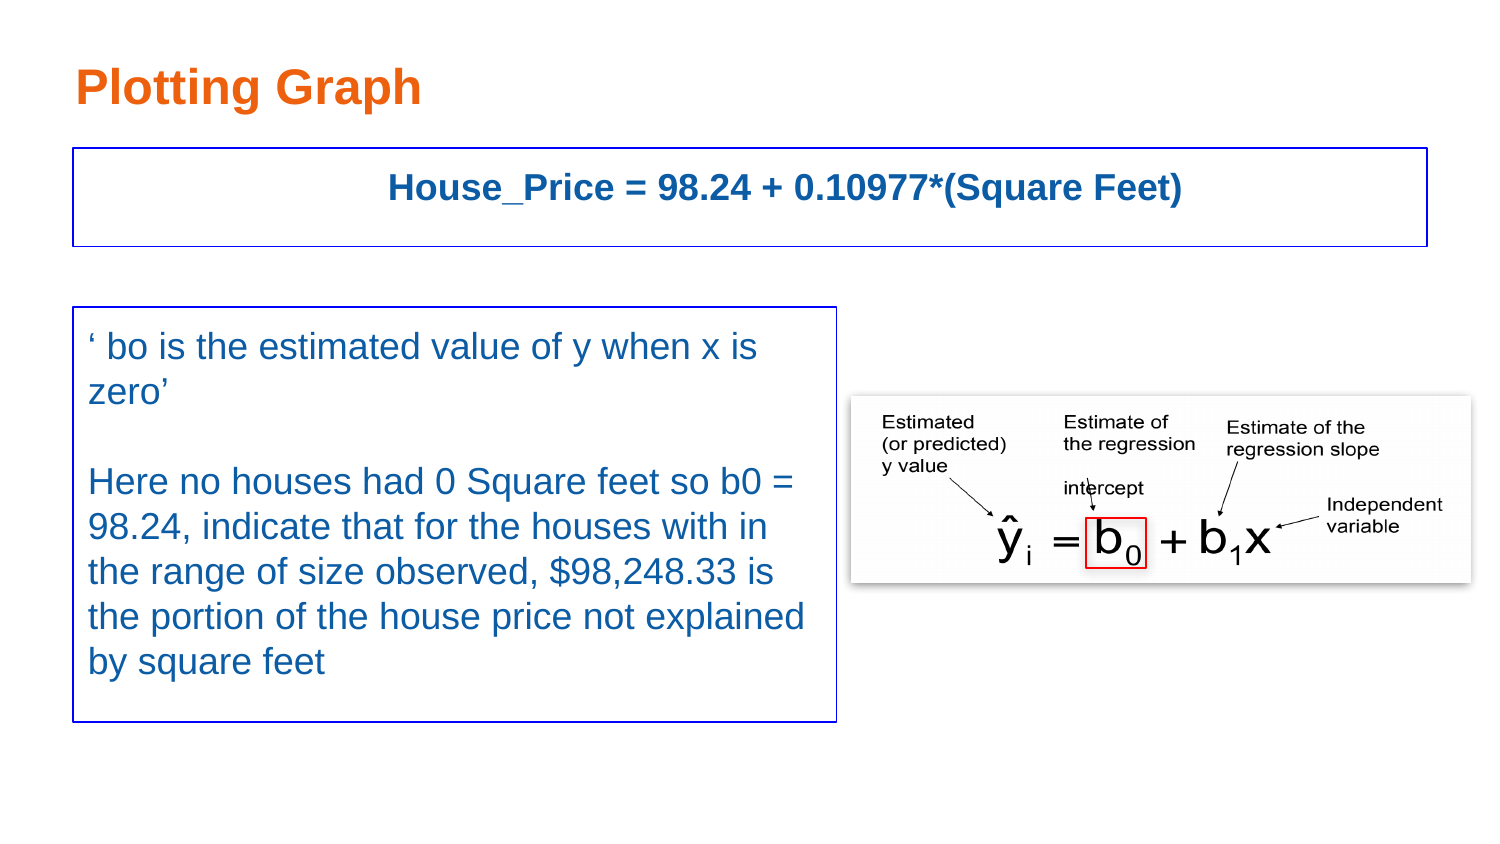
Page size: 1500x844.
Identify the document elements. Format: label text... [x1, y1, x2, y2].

text_box House_Price = 98.24 + 0.10977*(Square Feet) [72, 147, 1427, 247]
text_box [22, 27, 1487, 831]
text_box ‘ bo is the estimated value of y when x is zero’ Here no houses had 0 Square feet so b0 = 98.24, indicate that for the houses with in the range of size observed, $98,248.33 is the portion of the house price not explained by square feet [72, 307, 837, 723]
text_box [851, 396, 1471, 583]
text_box Plotting Graph [60, 27, 587, 121]
